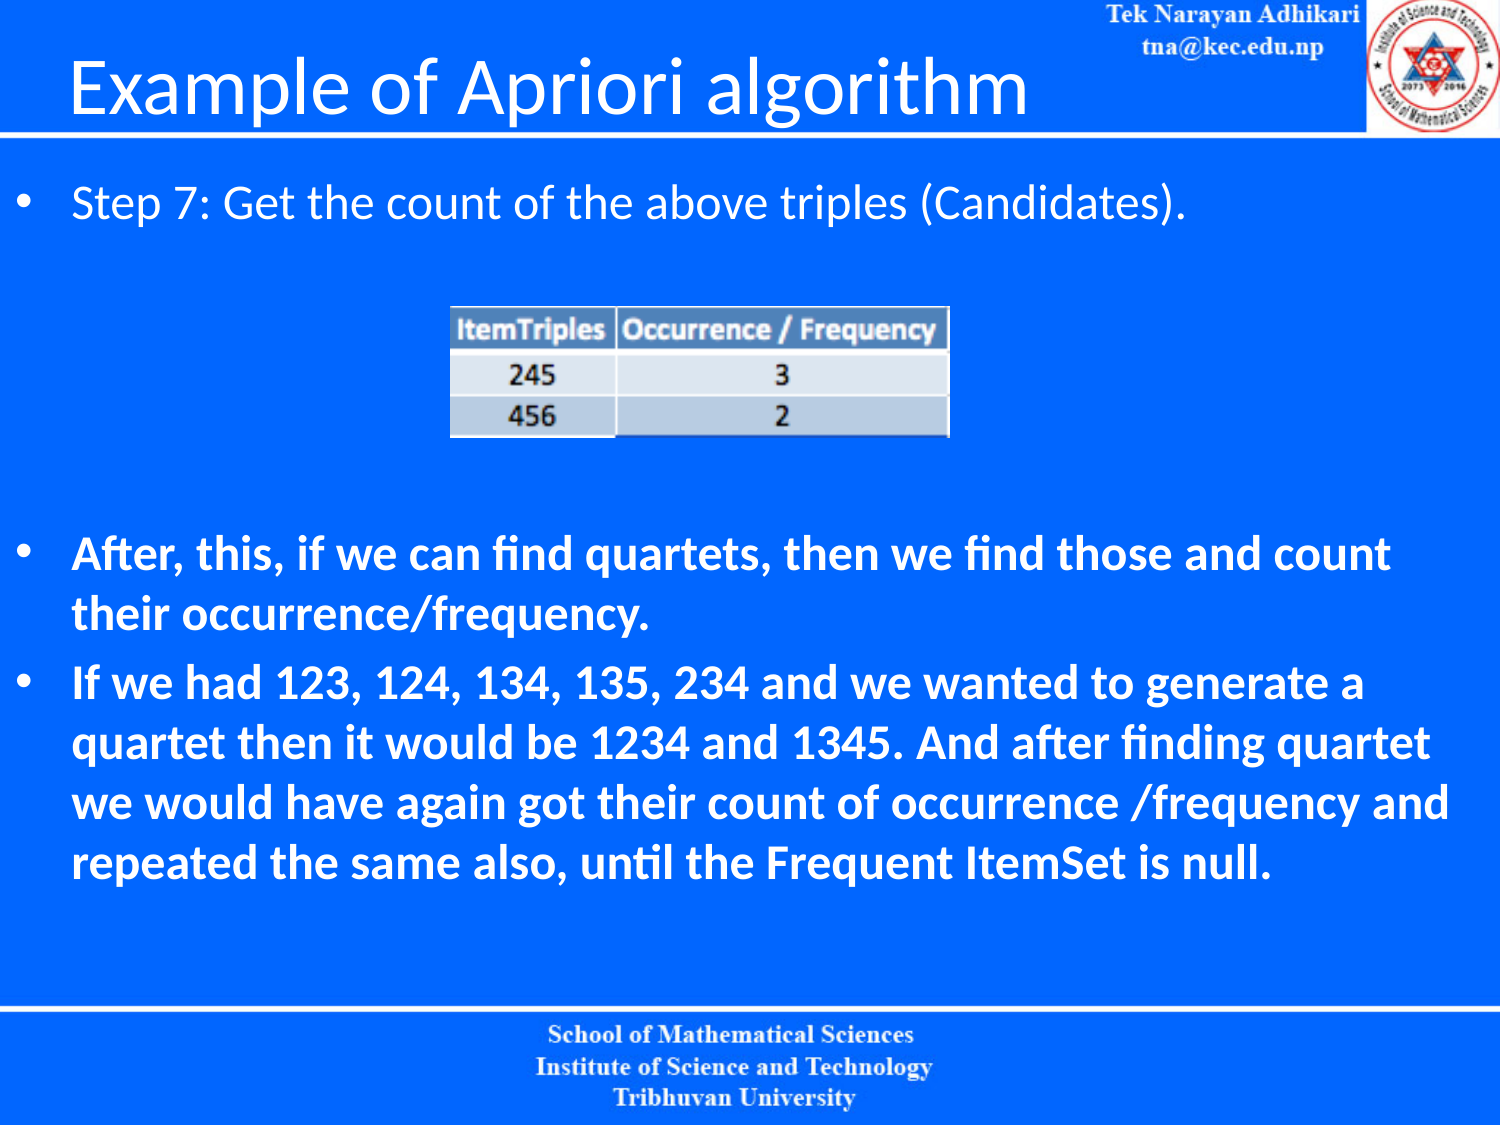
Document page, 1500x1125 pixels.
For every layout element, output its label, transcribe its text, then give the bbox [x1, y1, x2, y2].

list Step 7: Get the count of the above triples (Candidates). After, this, if we can find quartets, then we find those and count their occurrence/frequency. If we had 123, 124, 134, 135, 234 and we wanted to generate a quartet then it would be 1234 and 1345. And after finding quartet we would have again got their count of occurrence /frequency and repeated the same also, until the Frequent ItemSet is null. [0, 162, 1500, 1000]
title Example of Apriori algorithm [0, 12, 1100, 150]
picture [0, 1000, 1500, 1125]
picture [0, 0, 1500, 162]
picture [449, 305, 951, 438]
